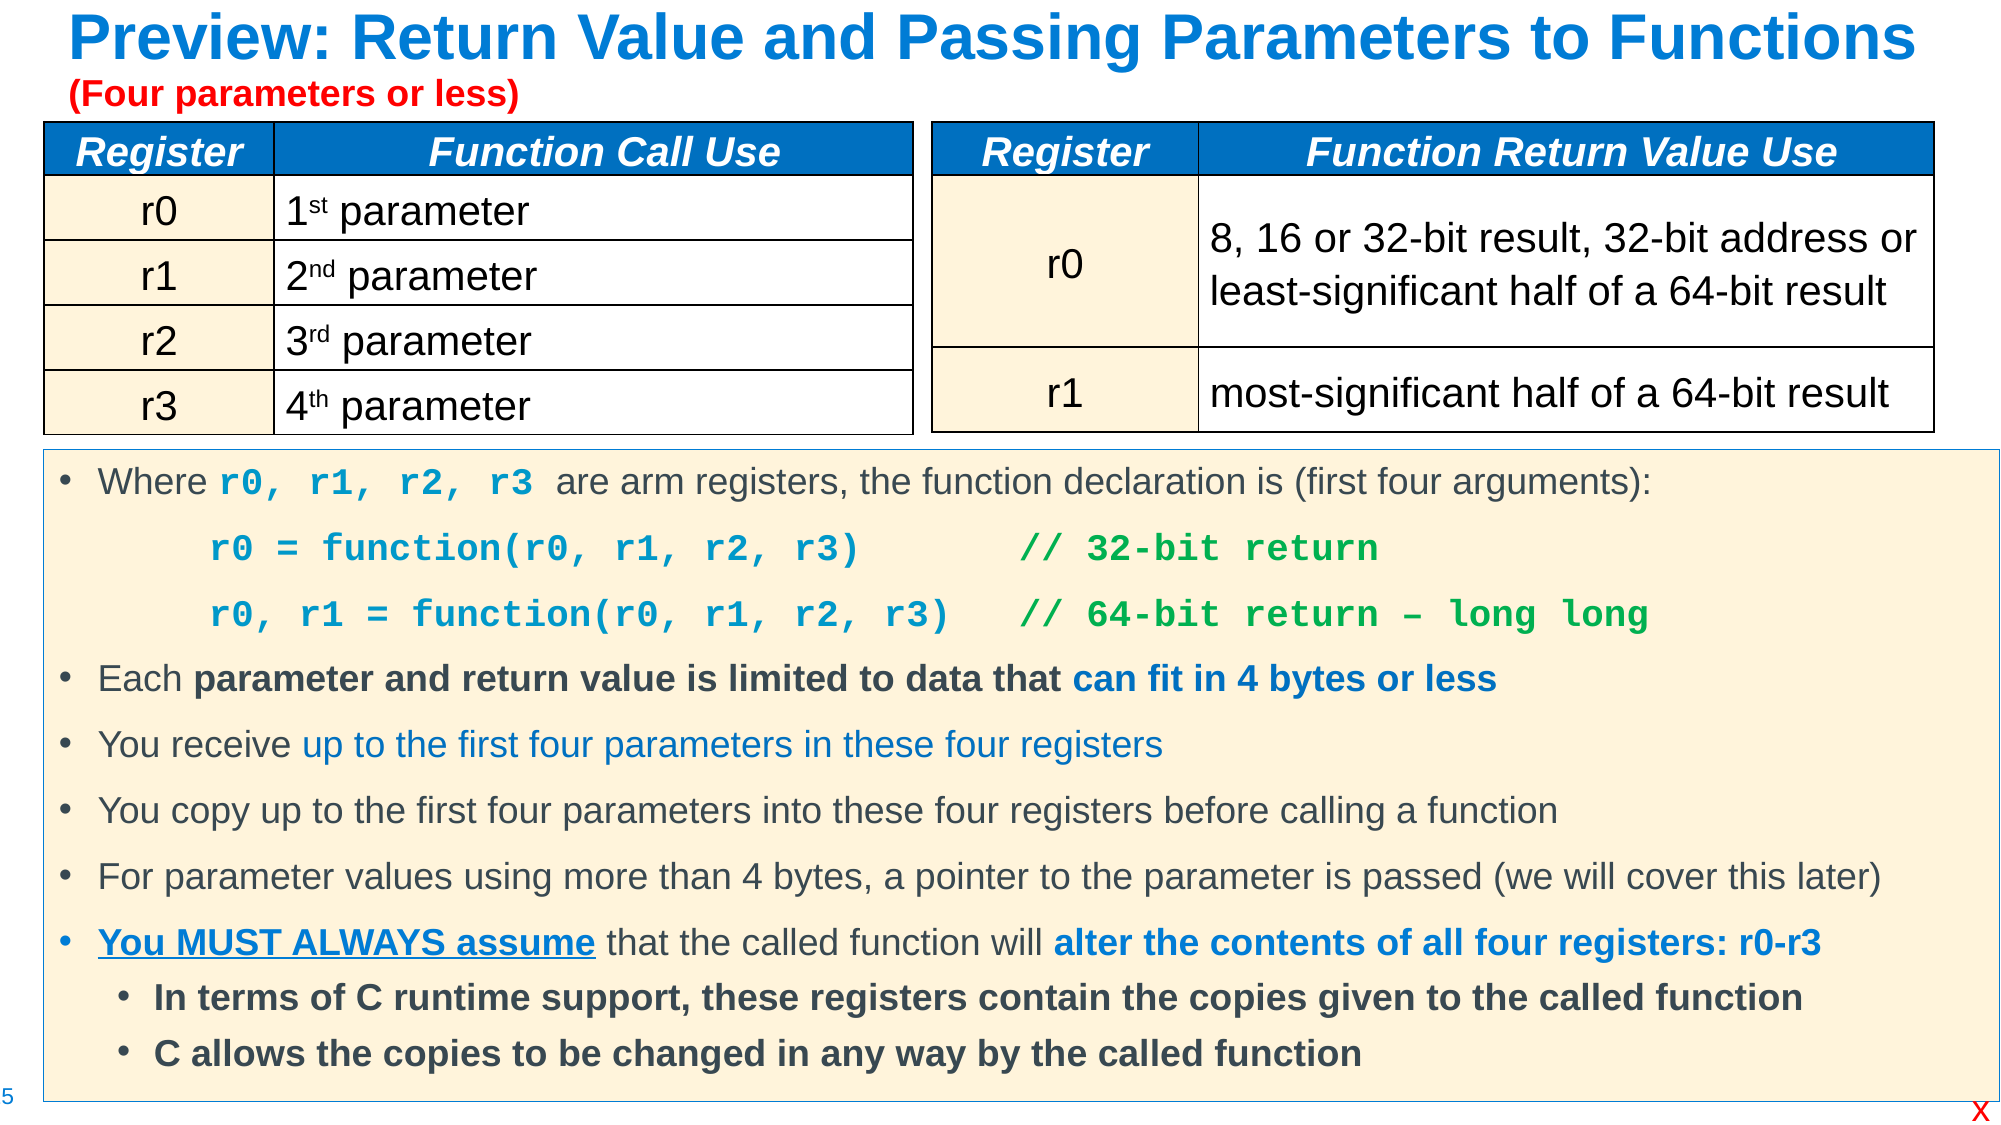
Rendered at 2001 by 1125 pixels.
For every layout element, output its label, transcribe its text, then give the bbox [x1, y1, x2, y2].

table_cell 2nd parameter [275, 241, 912, 304]
table_cell 3rd parameter [275, 306, 912, 369]
table_cell 1st parameter [275, 176, 912, 239]
table_cell r3 [45, 371, 273, 434]
table_cell most-significant half of a 64-bit result [1199, 348, 1933, 431]
table_cell 8, 16 or 32-bit result, 32-bit address or least-significant half of a 64-bit result [1199, 176, 1933, 346]
list Where r0, r1, r2, r3 are arm registers, the function declaration is (first four arguments): r0 = function(r0, r1, r2, r3) // 32-bit return r0, r1 = function(r0, r1, r2, r3) // 64-bit return – long long Each parameter and return value is limited to data that can fit in 4 bytes or less You receive up to the first four parameters in these four registers You copy up to the first four parameters into these four registers before calling a function For parameter values using more than 4 bytes, a pointer to the parameter is passed (we will cover this later) You MUST ALWAYS assume that the called function will alter the contents of all four registers: r0-r3 In terms of C runtime support, these registers contain the copies given to the called function C allows the copies to be changed in any way by the called function [43, 449, 2000, 1102]
table_header Function Call Use [275, 123, 912, 174]
title Preview: Return Value and Passing Parameters to Functions (Four parameters or less) [53, 57, 2000, 122]
table_cell r1 [933, 348, 1198, 431]
table_header Register [933, 123, 1198, 174]
text_box x [1956, 1076, 2000, 1125]
table_header Function Return Value Use [1199, 123, 1933, 174]
table_cell 4th parameter [275, 371, 912, 434]
table_cell r2 [45, 306, 273, 369]
table_cell r1 [45, 241, 273, 304]
table_header Register [45, 123, 273, 174]
table_cell r0 [933, 176, 1198, 346]
table_cell r0 [45, 176, 273, 239]
